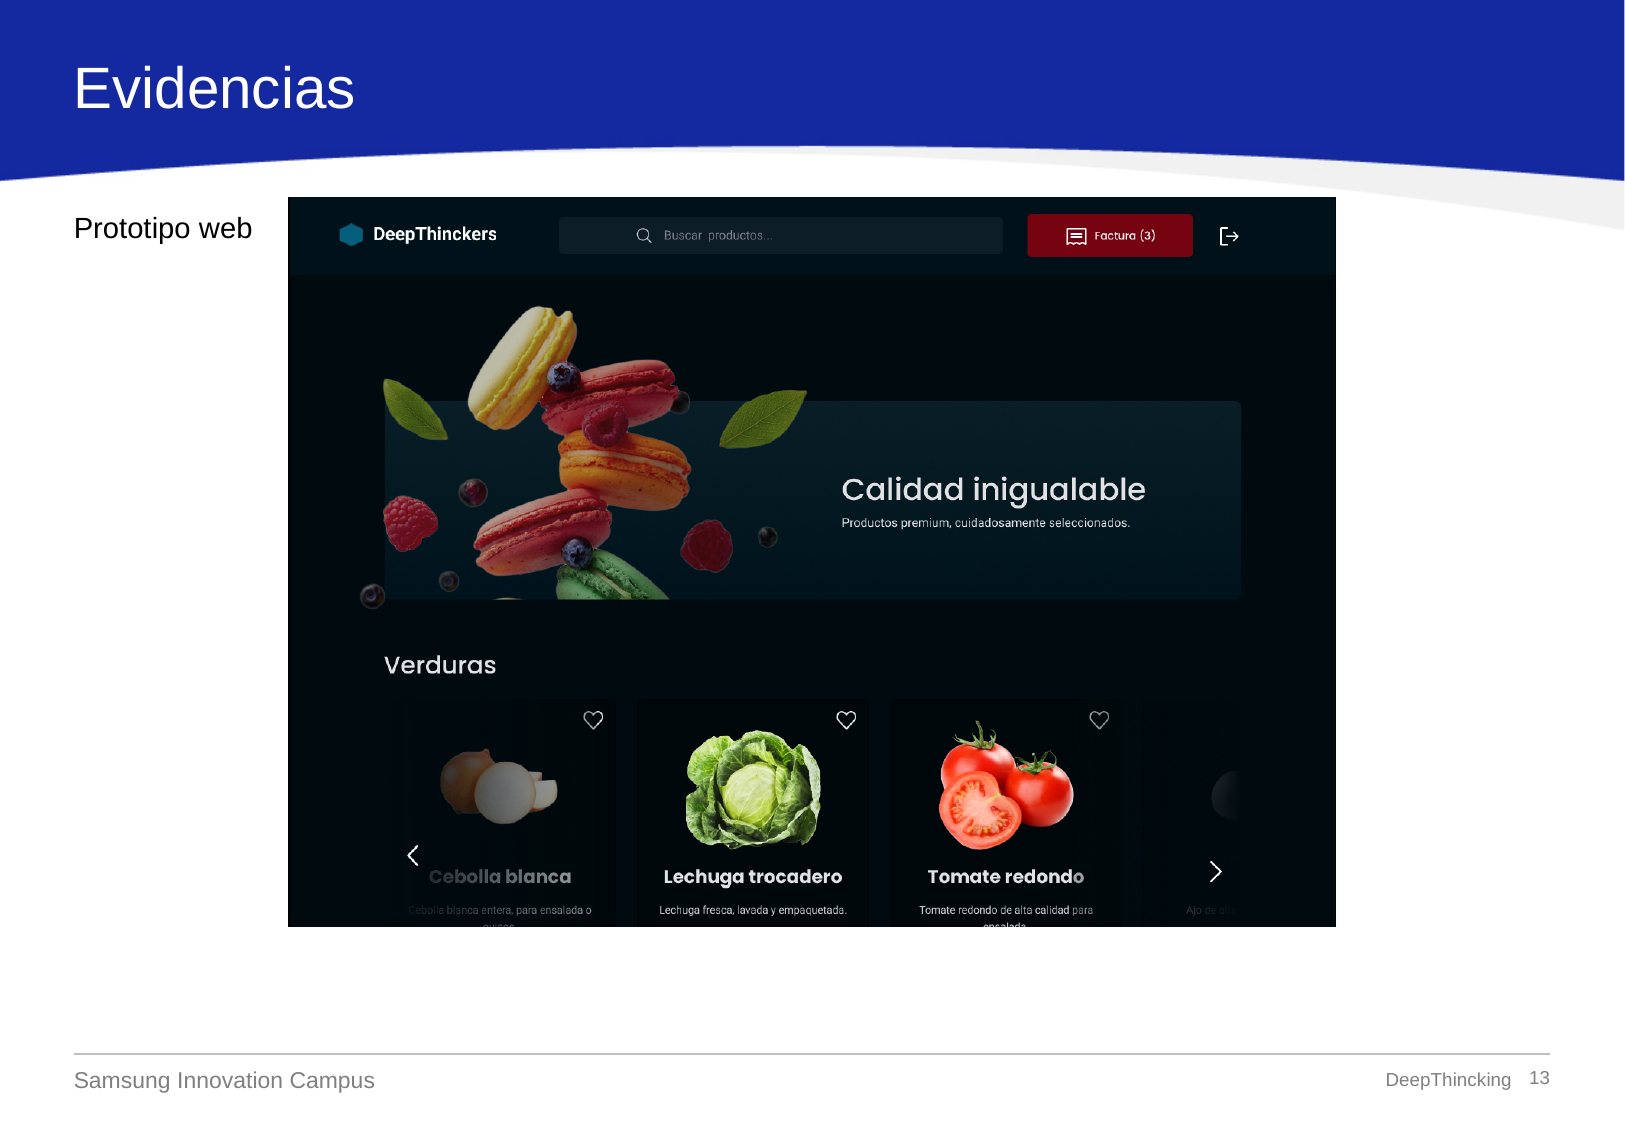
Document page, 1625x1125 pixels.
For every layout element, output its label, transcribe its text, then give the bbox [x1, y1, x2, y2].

text_box Prototipo web [59, 201, 284, 252]
picture [0, 0, 1625, 1125]
text_box Evidencias [73, 50, 1475, 121]
text_box DeepThincking [1370, 1060, 1528, 1098]
